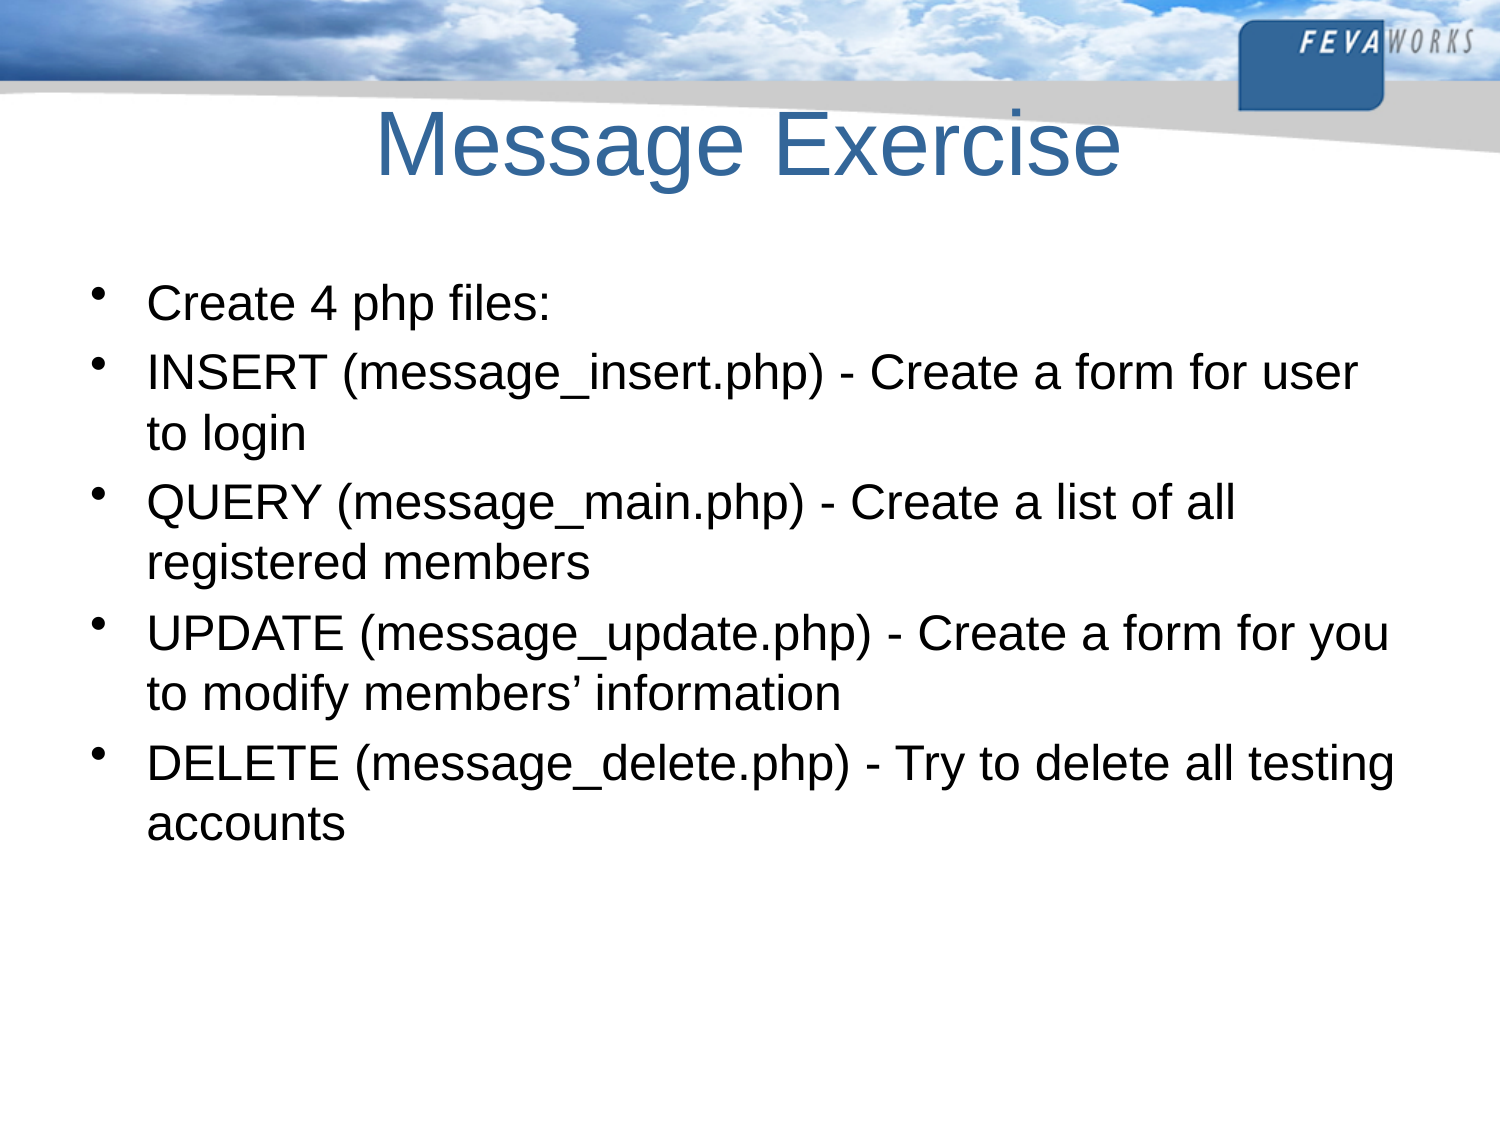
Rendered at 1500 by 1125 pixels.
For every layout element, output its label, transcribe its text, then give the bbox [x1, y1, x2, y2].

list Create 4 php files: INSERT (message_insert.php) - Create a form for user to login QUERY (message_main.php) - Create a list of all registered members UPDATE (message_update.php) - Create a form for you to modify members’ information DELETE (message_delete.php) - Try to delete all testing accounts [75, 262, 1425, 1005]
picture [0, 0, 1500, 1125]
title Message Exercise [75, 45, 1425, 233]
